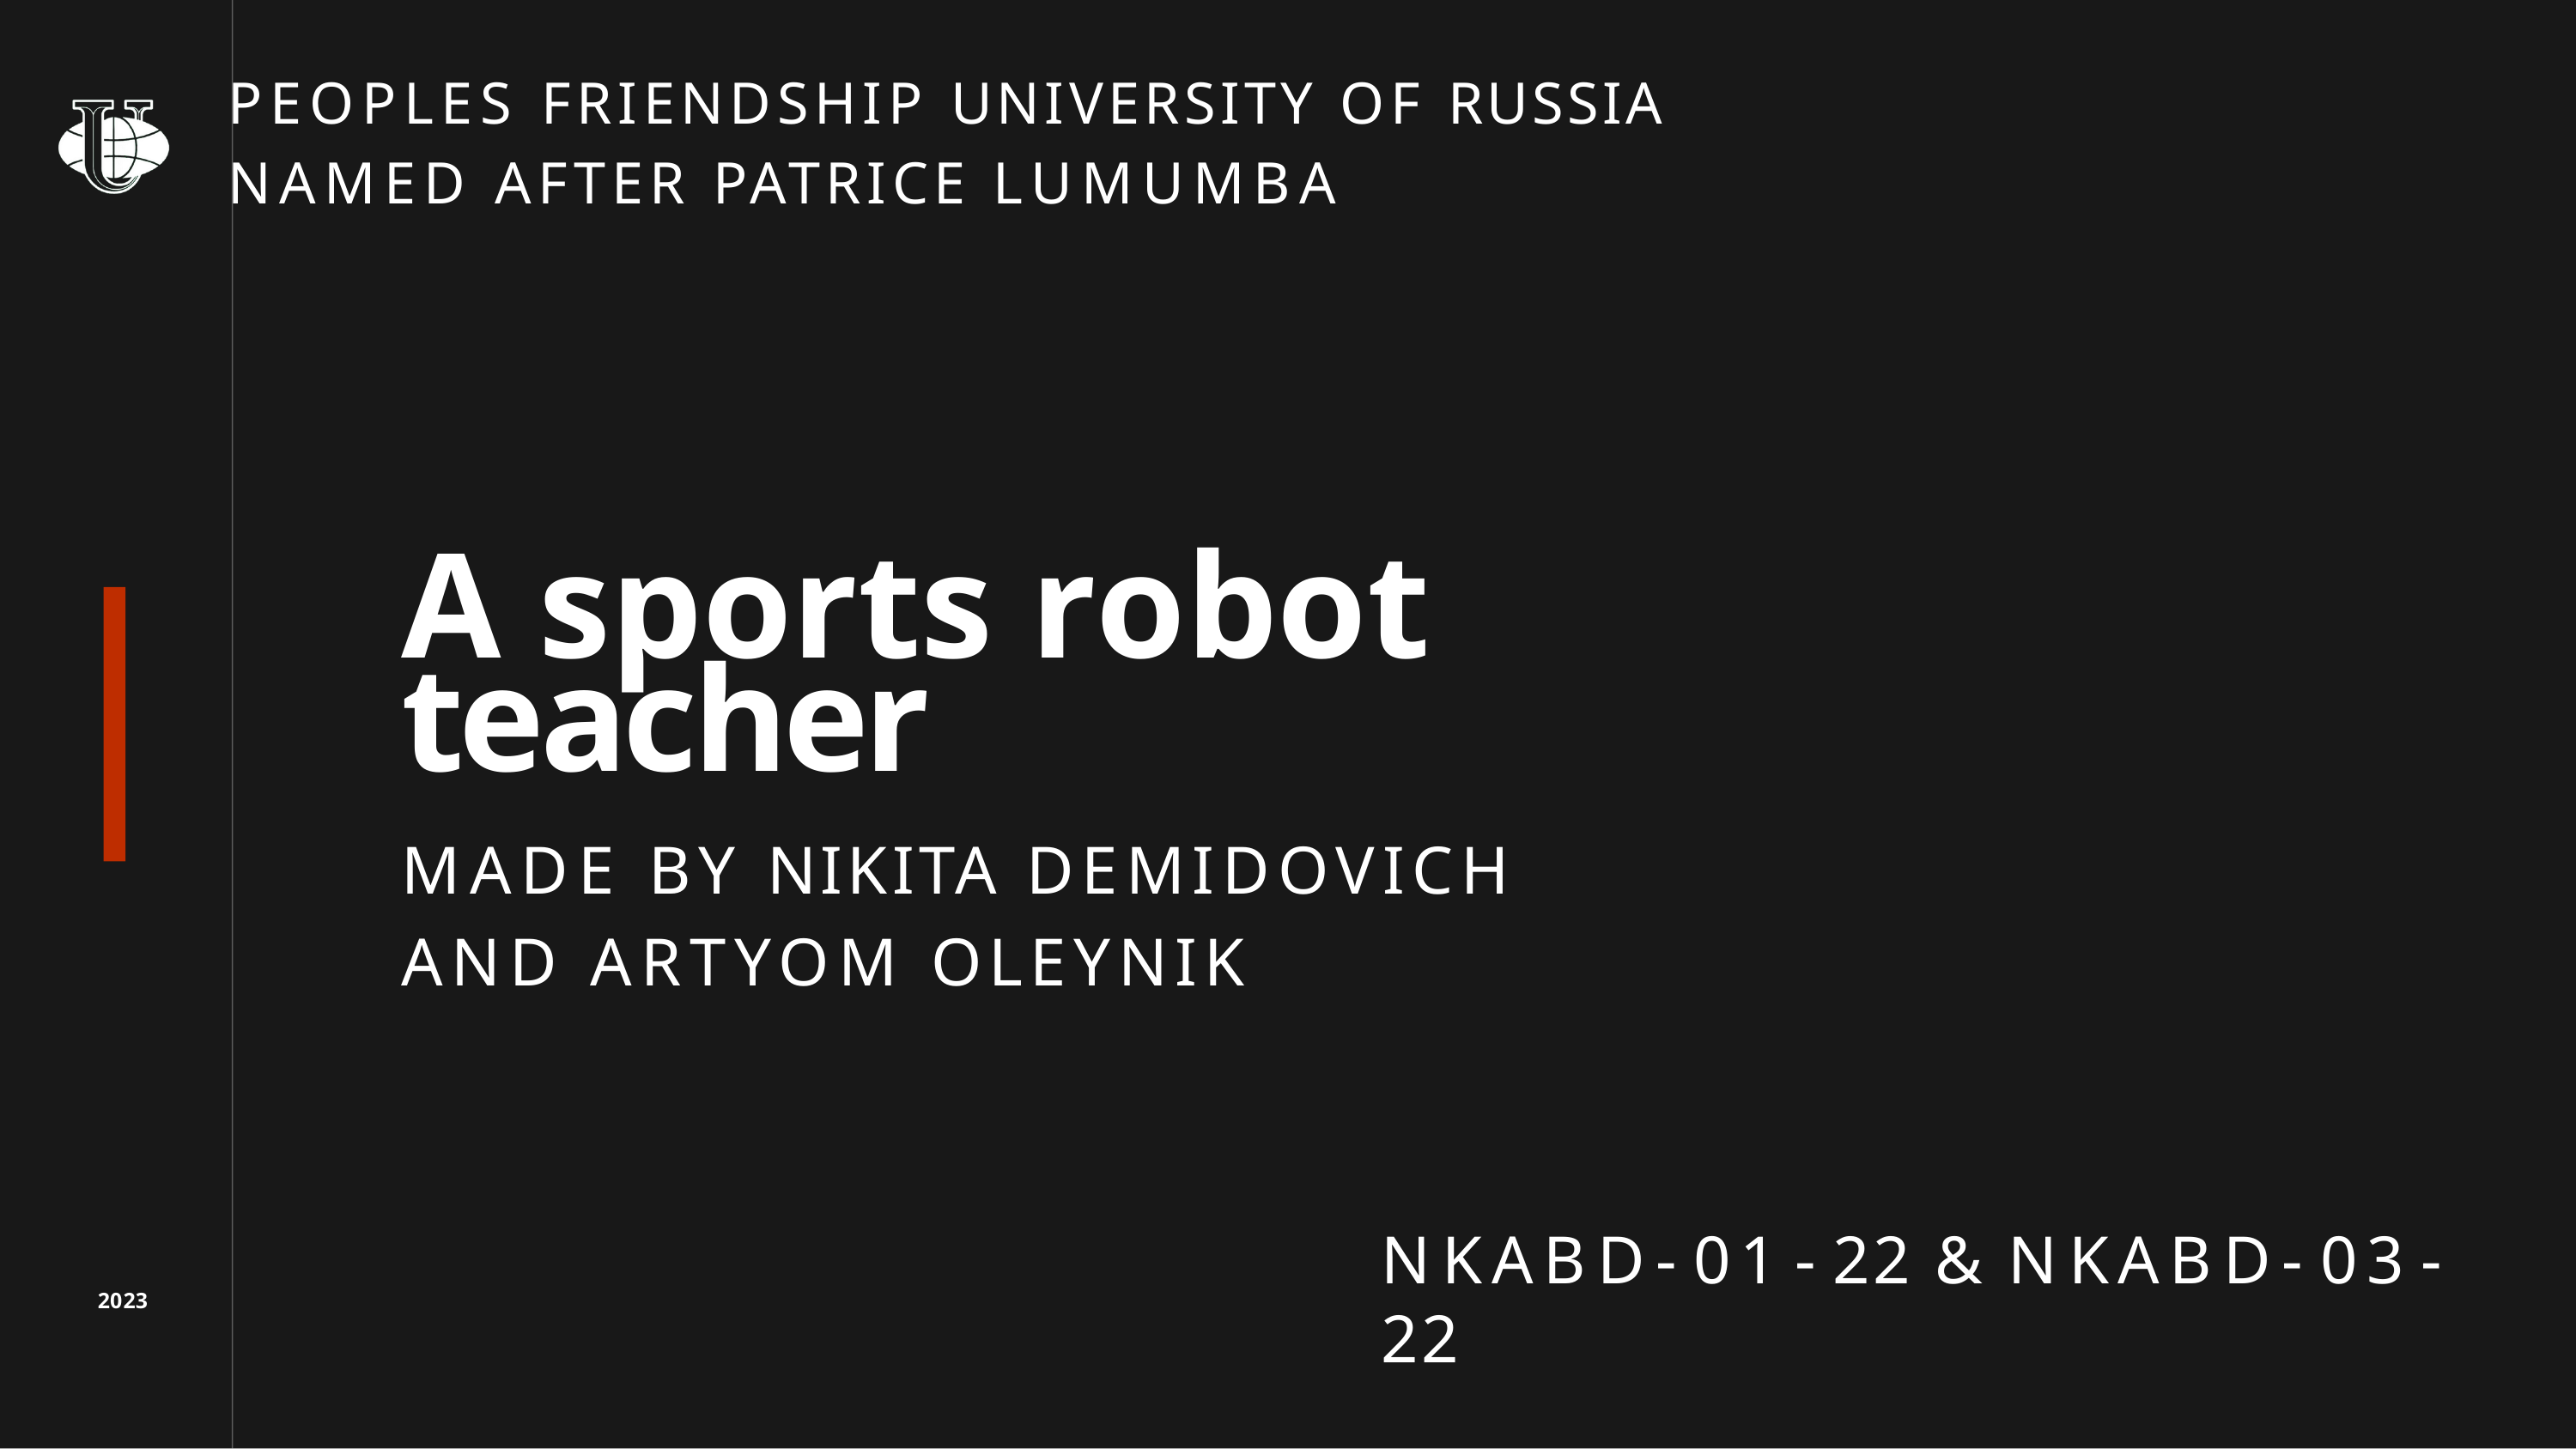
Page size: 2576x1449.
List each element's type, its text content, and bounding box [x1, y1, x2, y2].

list teacher MADE BY NIKITA DEMIDOVICH AND ARTYOM OLEYNIK [399, 563, 1607, 1449]
text_box 2023 [95, 1285, 158, 1313]
title A sports robot [399, 511, 1486, 563]
text_box [103, 586, 126, 862]
picture [0, 0, 278, 308]
text_box PEOPLES FRIENDSHIP UNIVERSITY OF RUSSIA NAMED AFTER PATRICE LUMUMBA [282, 55, 1807, 215]
text_box NKABD- 01 - 22 & NKABD- 03 - 22 [1379, 1216, 2533, 1376]
